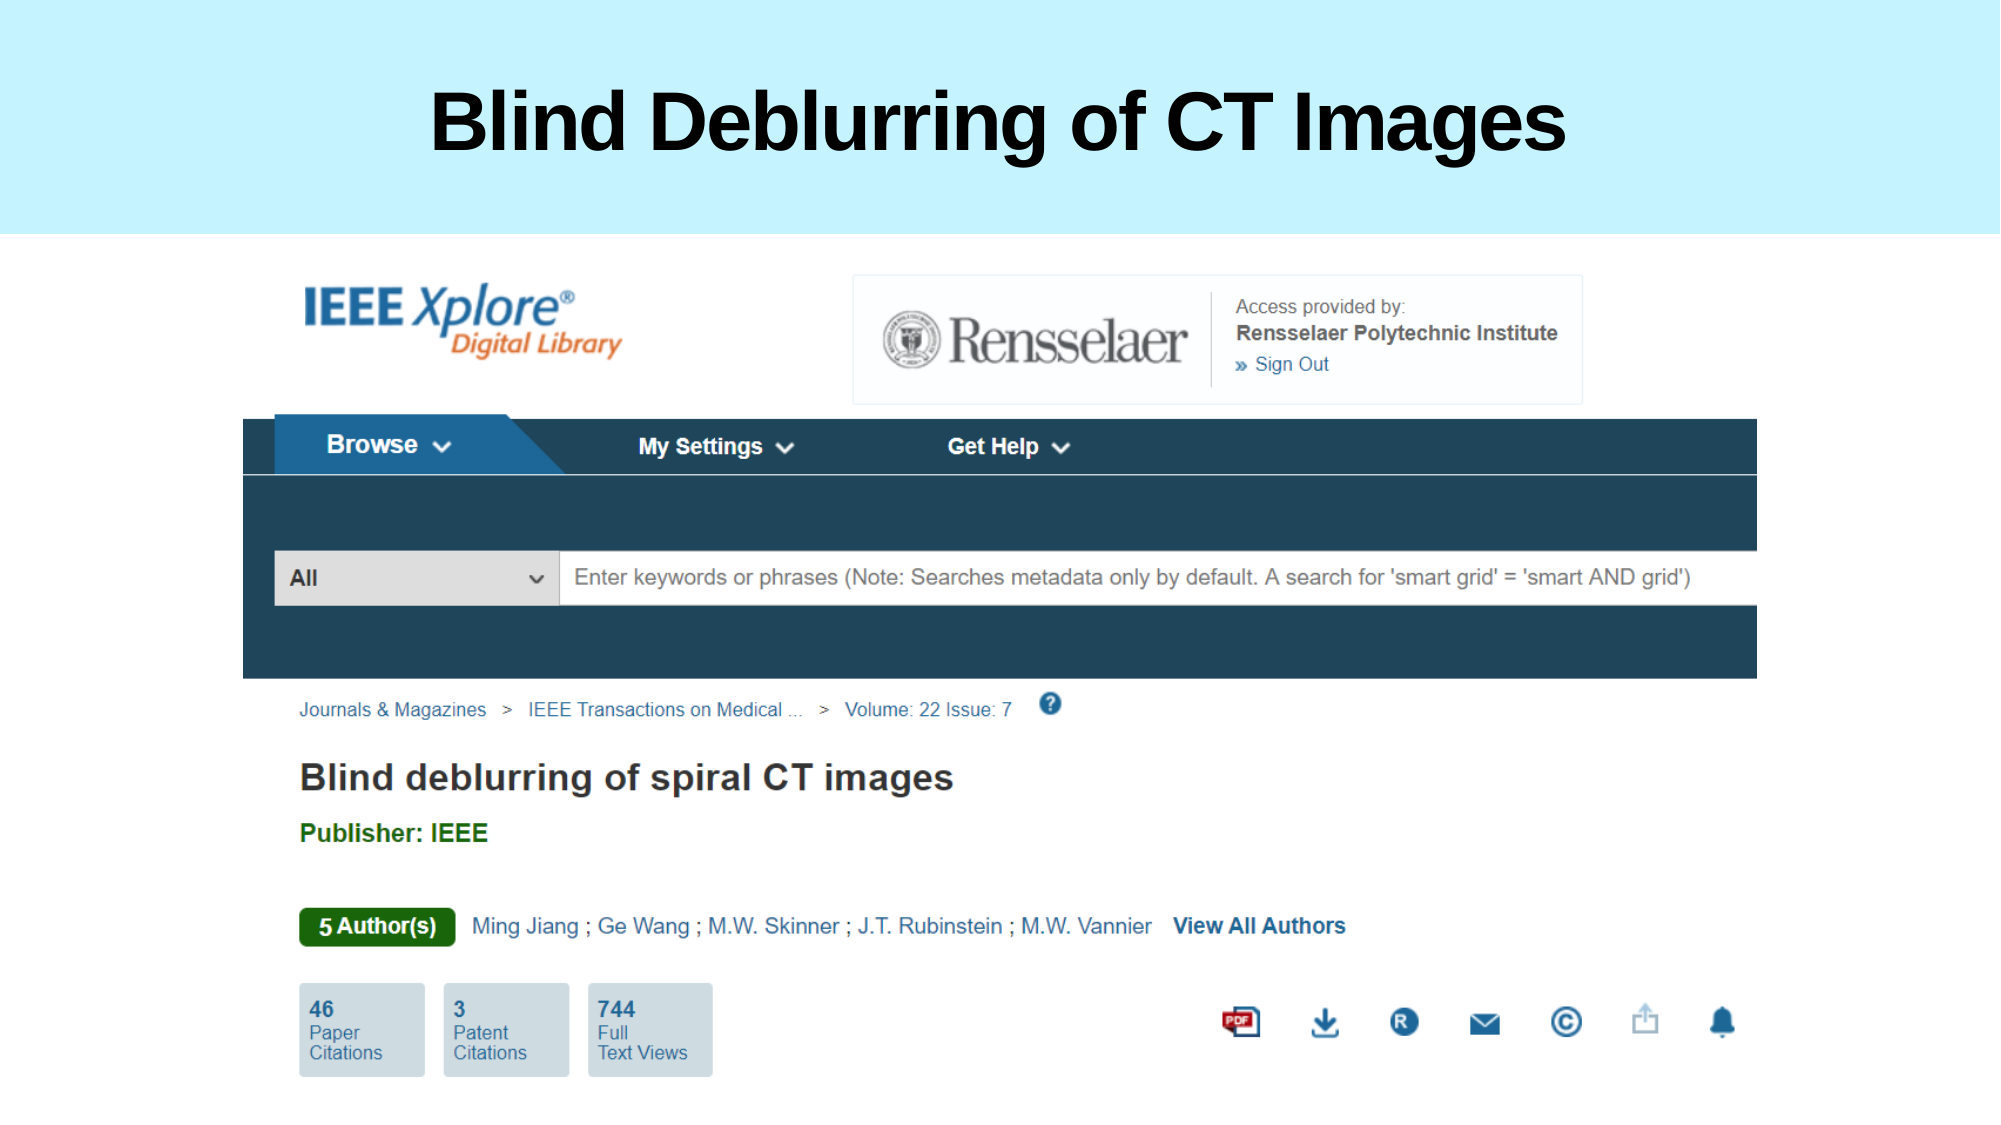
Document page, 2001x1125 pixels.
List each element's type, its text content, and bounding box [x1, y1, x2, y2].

title Blind Deblurring of CT Images [0, 0, 2000, 234]
picture [242, 270, 1758, 1090]
